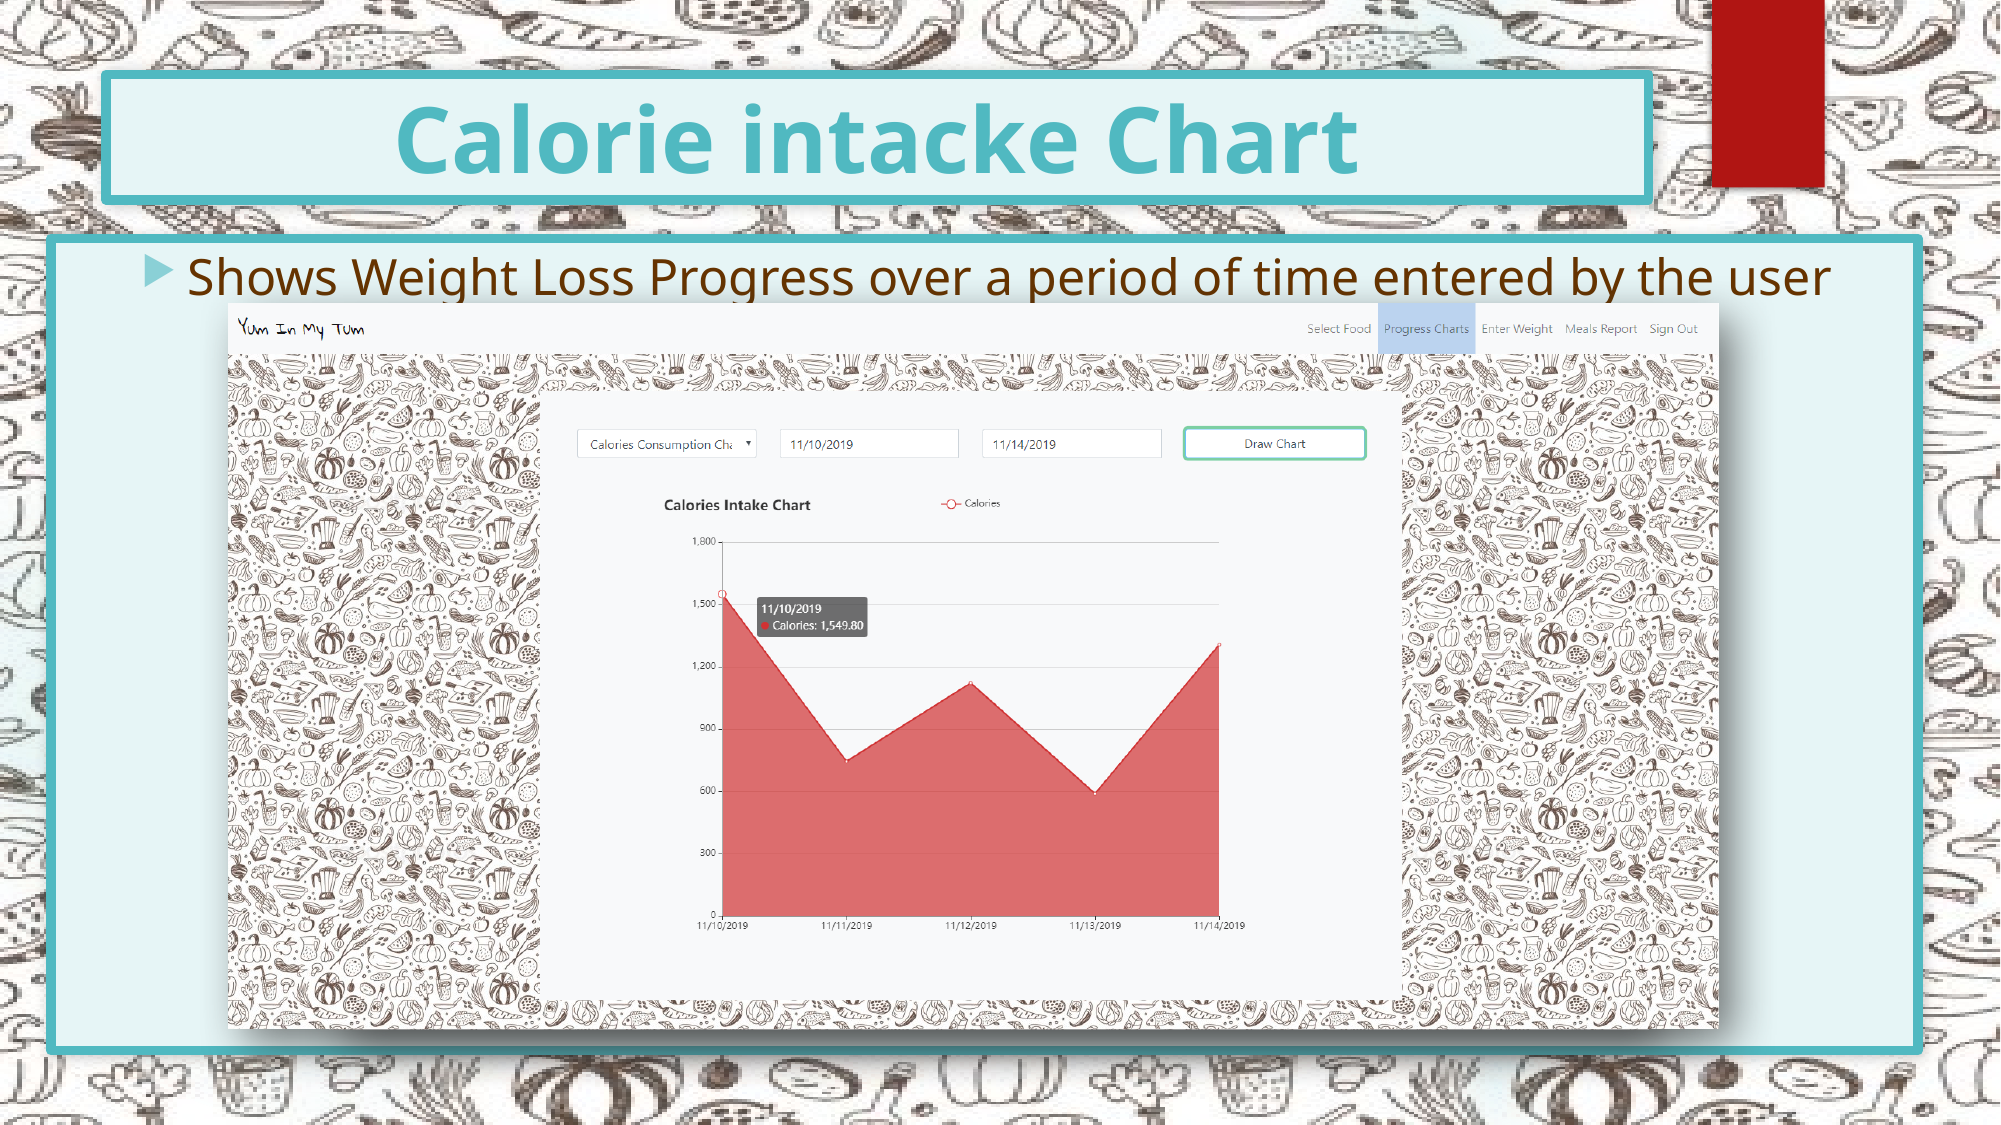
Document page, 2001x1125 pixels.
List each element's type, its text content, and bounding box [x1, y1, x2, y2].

list Shows Weight Loss Progress over a period of time entered by the user [50, 238, 1918, 1051]
title Calorie intacke Chart [106, 74, 1649, 200]
picture [0, 0, 2001, 1125]
